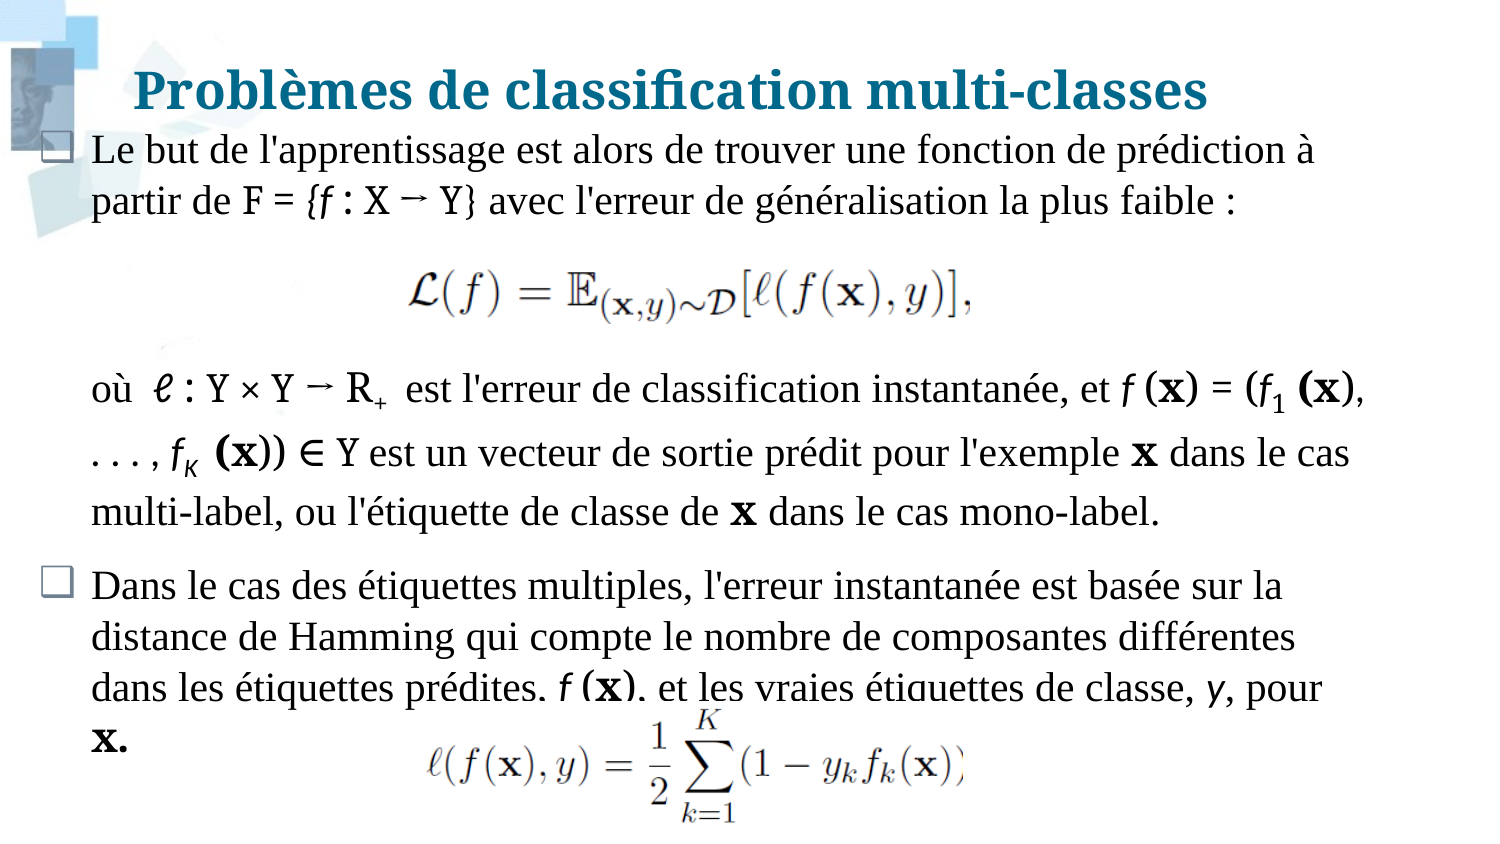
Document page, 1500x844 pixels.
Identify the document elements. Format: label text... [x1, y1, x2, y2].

picture [423, 701, 963, 826]
picture [0, 0, 396, 417]
title Problèmes de classification multi-classes [129, 52, 1239, 199]
picture [398, 230, 970, 325]
text_box Le but de l'apprentissage est alors de trouver une fonction de prédiction à partir de F = {f : X → Y} avec l'erreur de généralisation la plus faible : où ℓ : Y × Y → R+ est l'erreur de classification instantanée, et f (x) = (f1 (x), . . . , fK (x)) ∈ Y est un vecteur de sortie prédit pour l'exemple x dans le cas multi-label, ou l'étiquette de classe de x dans le cas mono-label. Dans le cas des étiquettes multiples, l'erreur instantanée est basée sur la distance de Hamming qui compte le nombre de composantes différentes dans les étiquettes prédites, f (x), et les vraies étiquettes de classe, y, pour x. [30, 118, 1391, 761]
